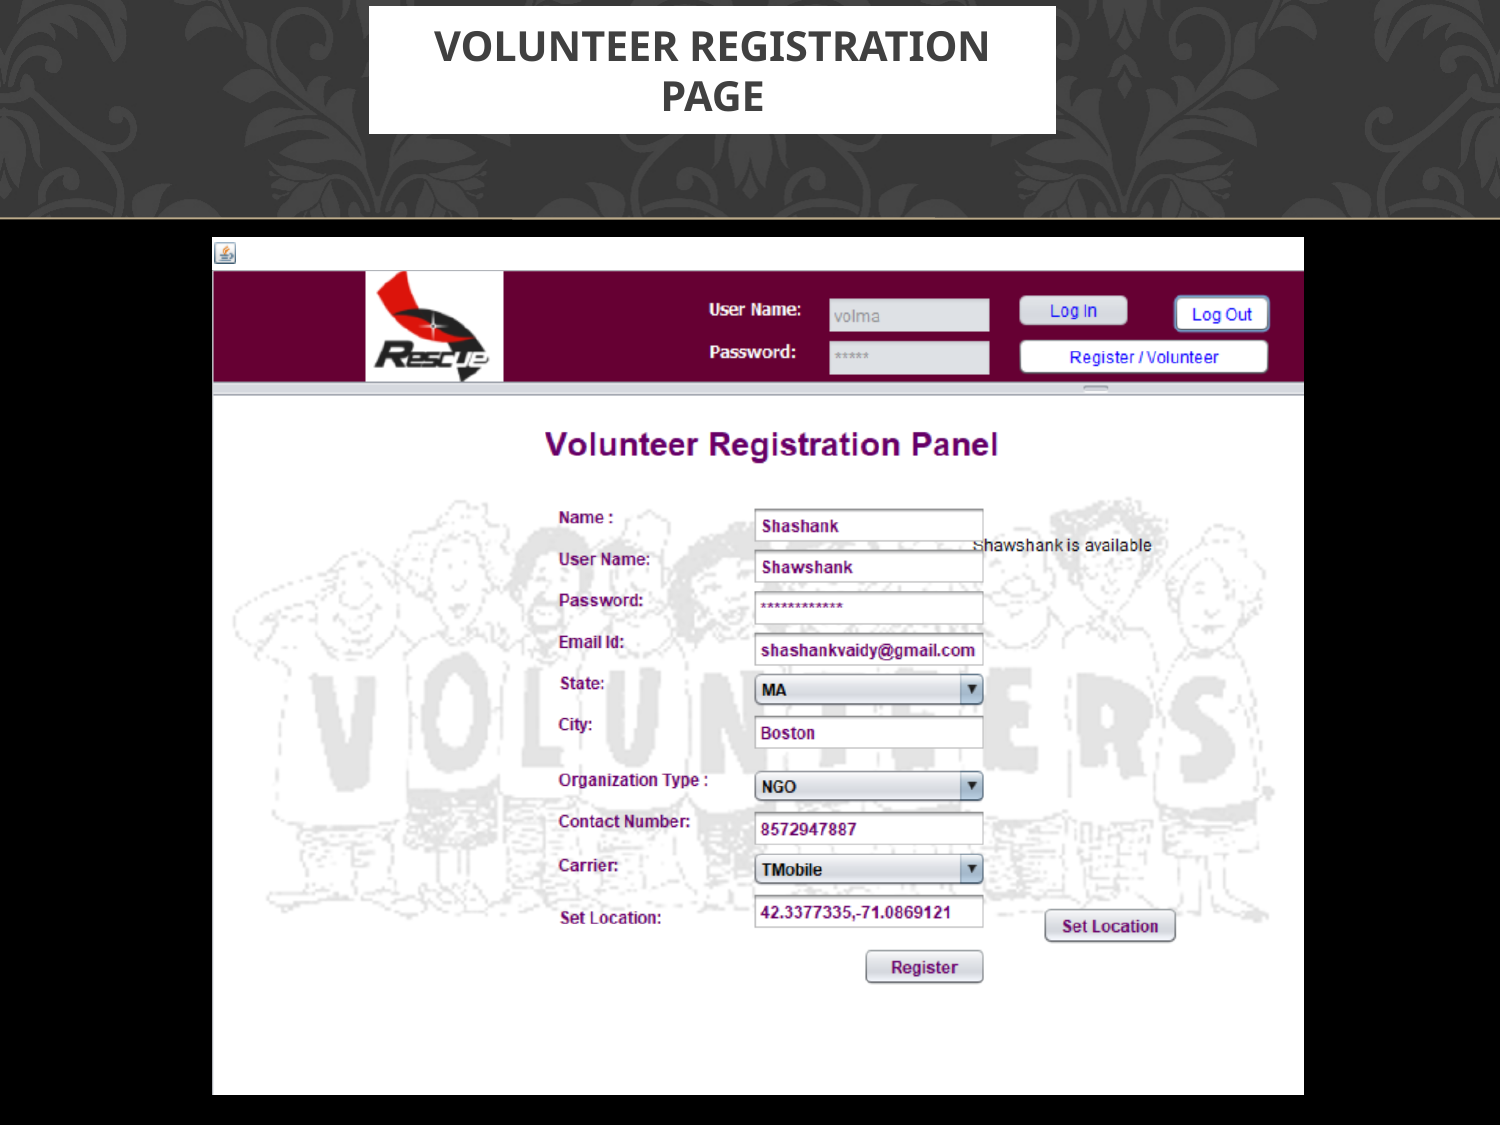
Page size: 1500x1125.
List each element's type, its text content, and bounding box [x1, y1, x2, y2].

title VOLUNTEER REGISTRATION PAGE [369, 6, 1056, 134]
picture [212, 237, 1304, 1095]
